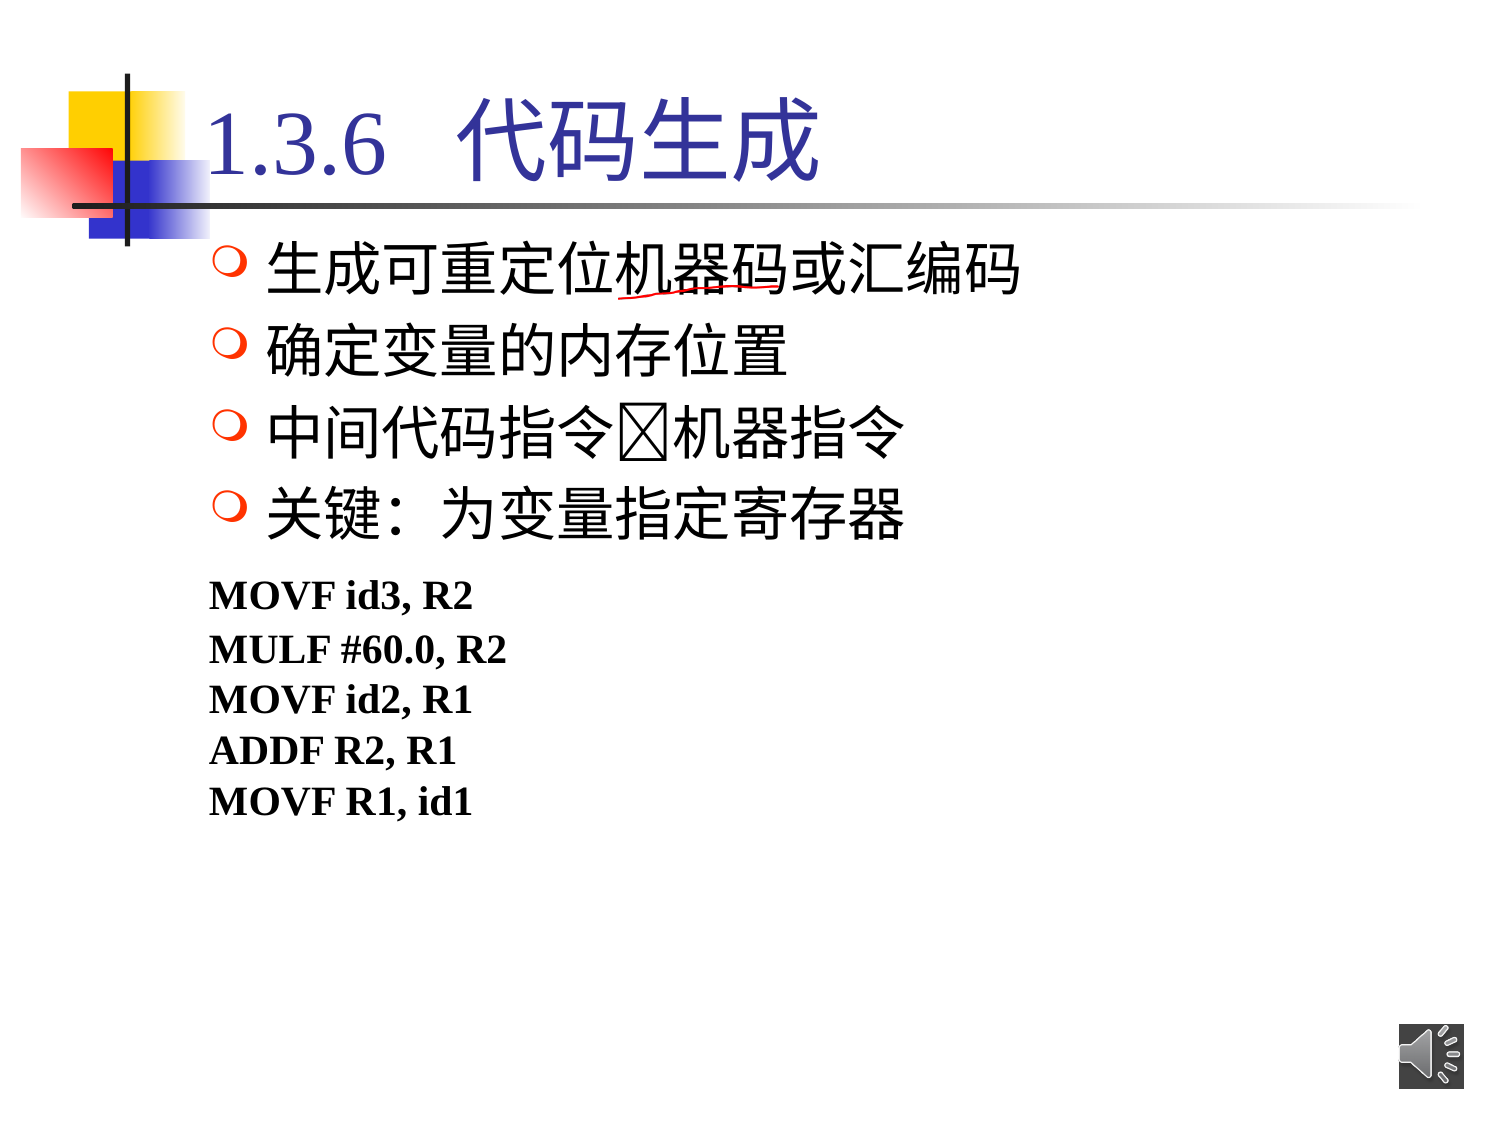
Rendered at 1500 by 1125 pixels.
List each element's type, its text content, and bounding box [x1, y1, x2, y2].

picture [1397, 1022, 1465, 1090]
picture [618, 285, 789, 307]
list 生成可重定位机器码或汇编码 确定变量的内存位置 中间代码指令机器指令 关键：为变量指定寄存器 MOVF id3, R2 MULF #60.0, R2 MOVF id2, R1 ADDF R2, R1 MOVF R1, id1 [193, 224, 1469, 1013]
title 1.3.6 代码生成 [188, 12, 1468, 200]
